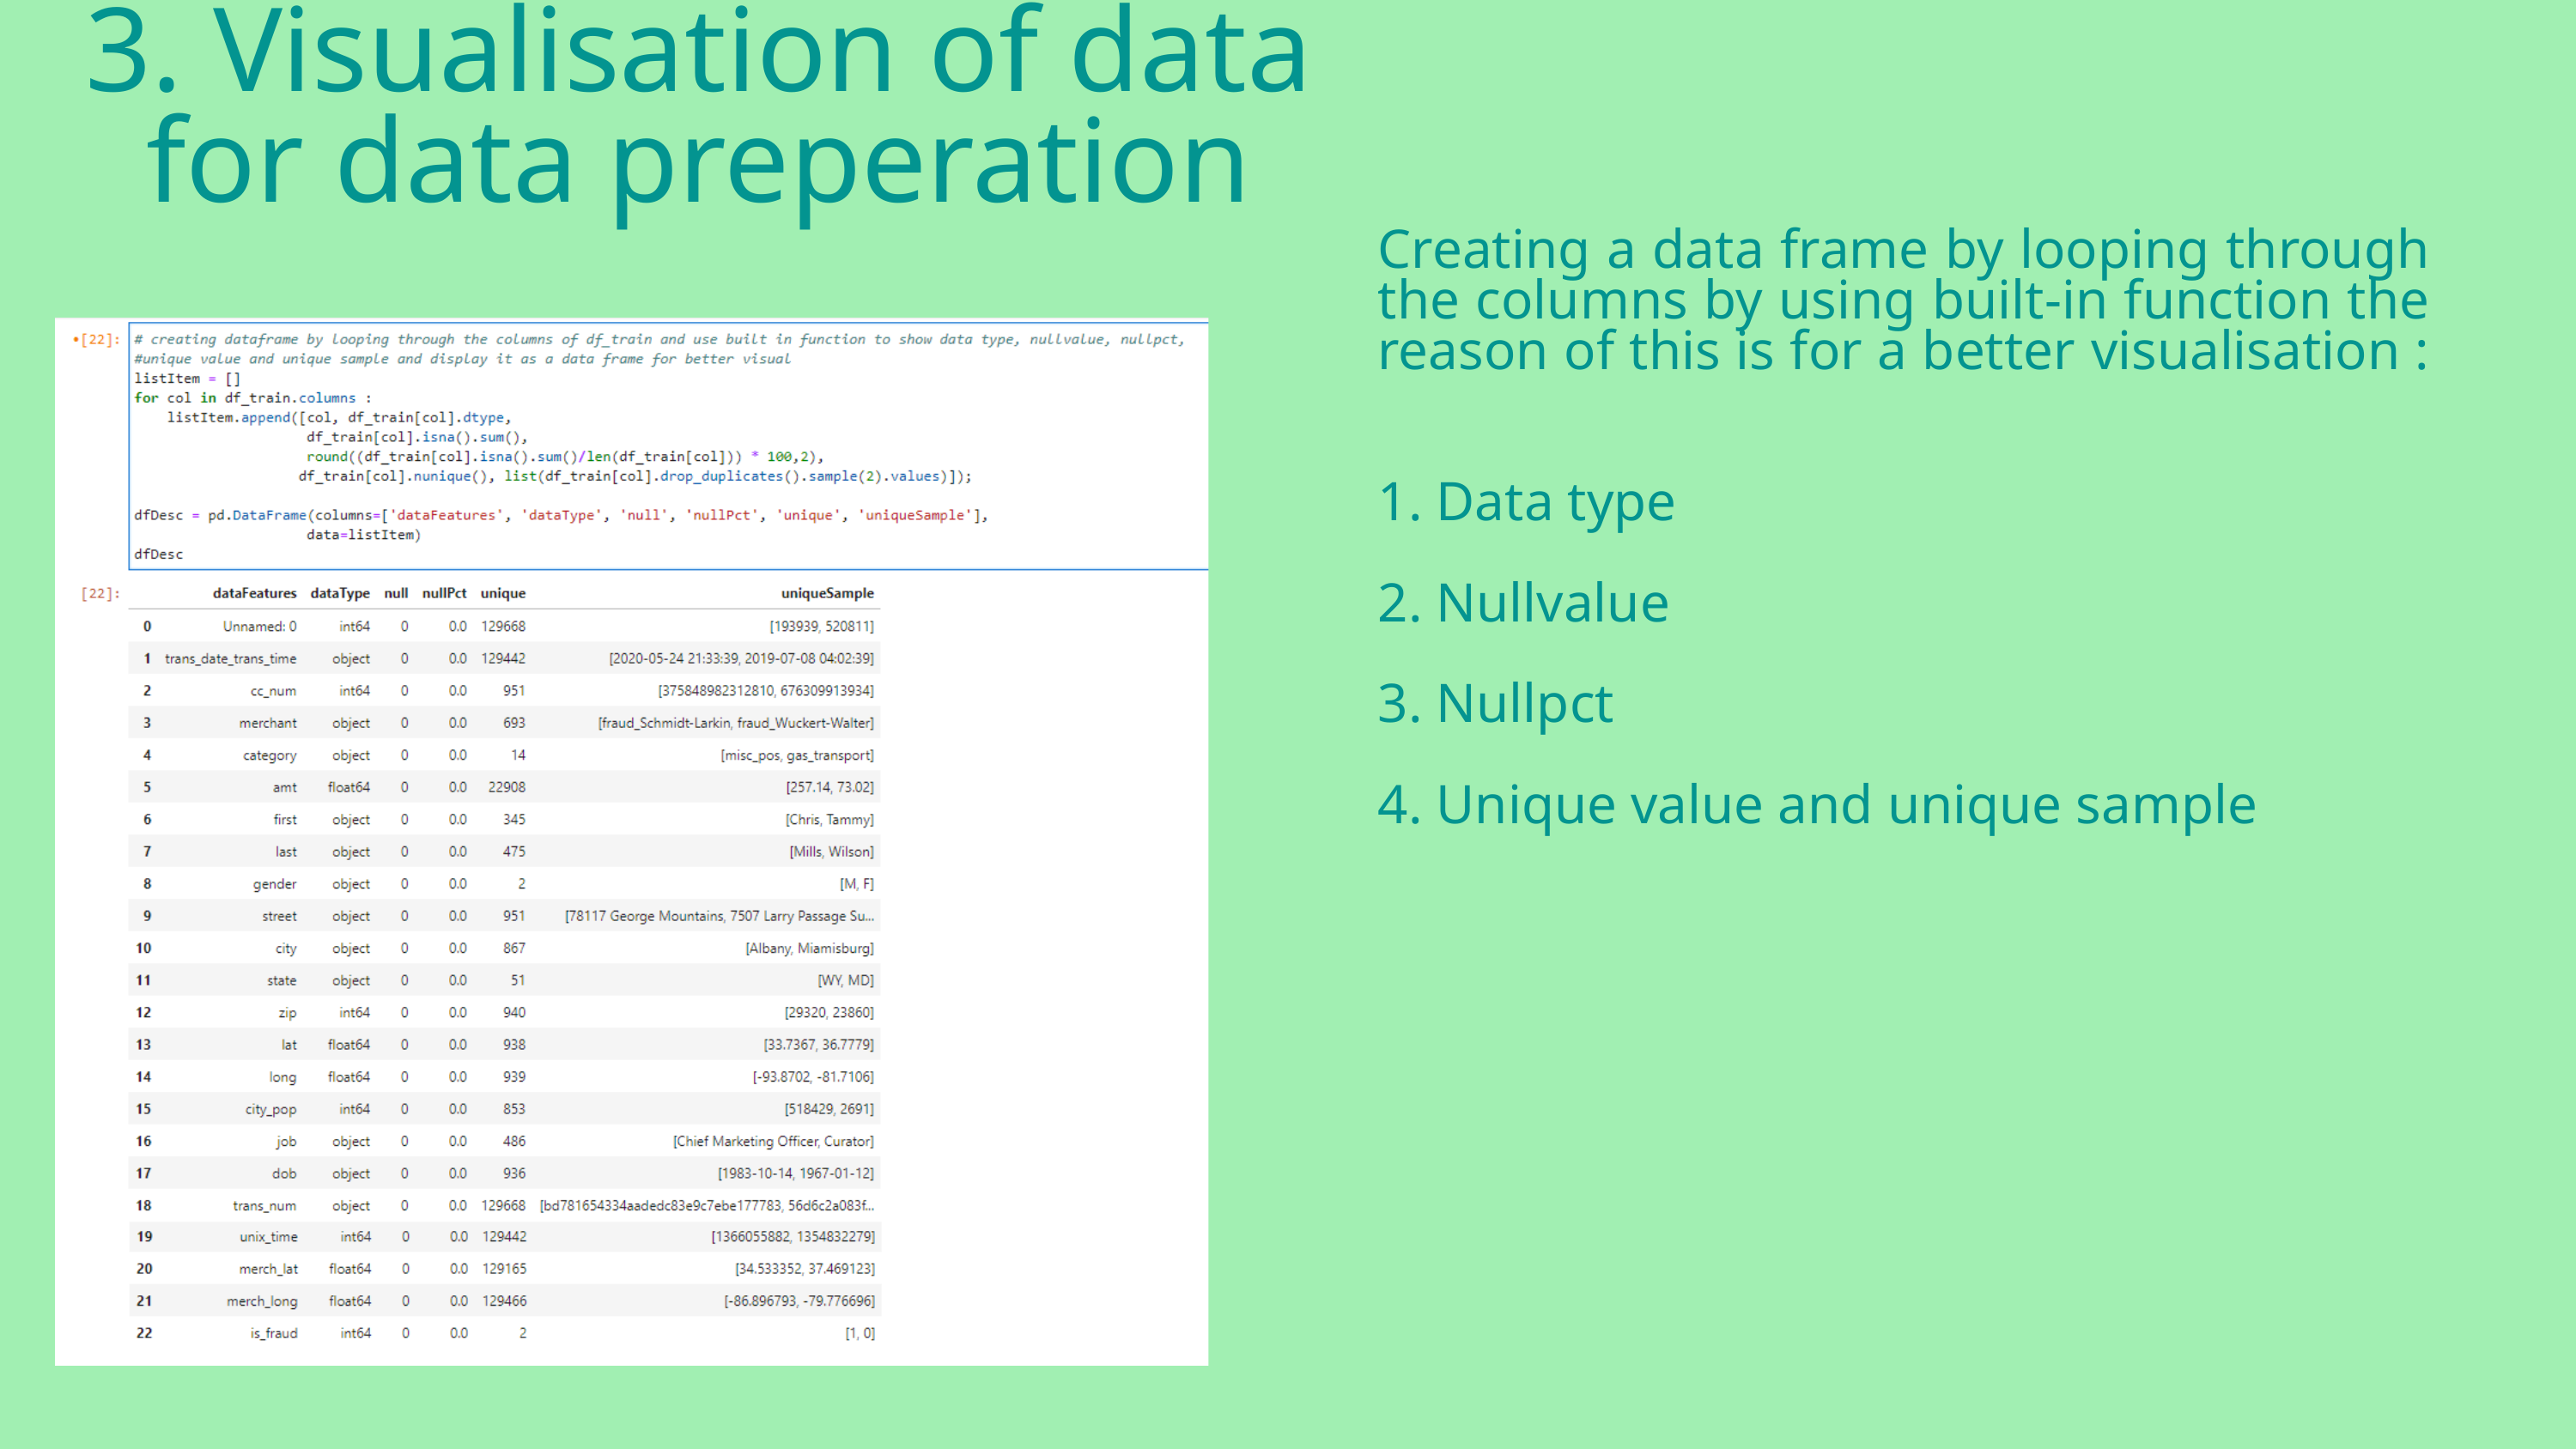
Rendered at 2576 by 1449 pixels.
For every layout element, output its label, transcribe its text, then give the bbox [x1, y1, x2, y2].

picture [54, 318, 1209, 1367]
text_box 3. Visualisation of data for data preperation [55, 4, 1342, 226]
text_box Creating a data frame by looping through the columns by using built-in function the reason of this is for a better visualisation : 1. Data type 2. Nullvalue 3. Nullpct 4. Unique value and unique sample [1377, 228, 2432, 925]
